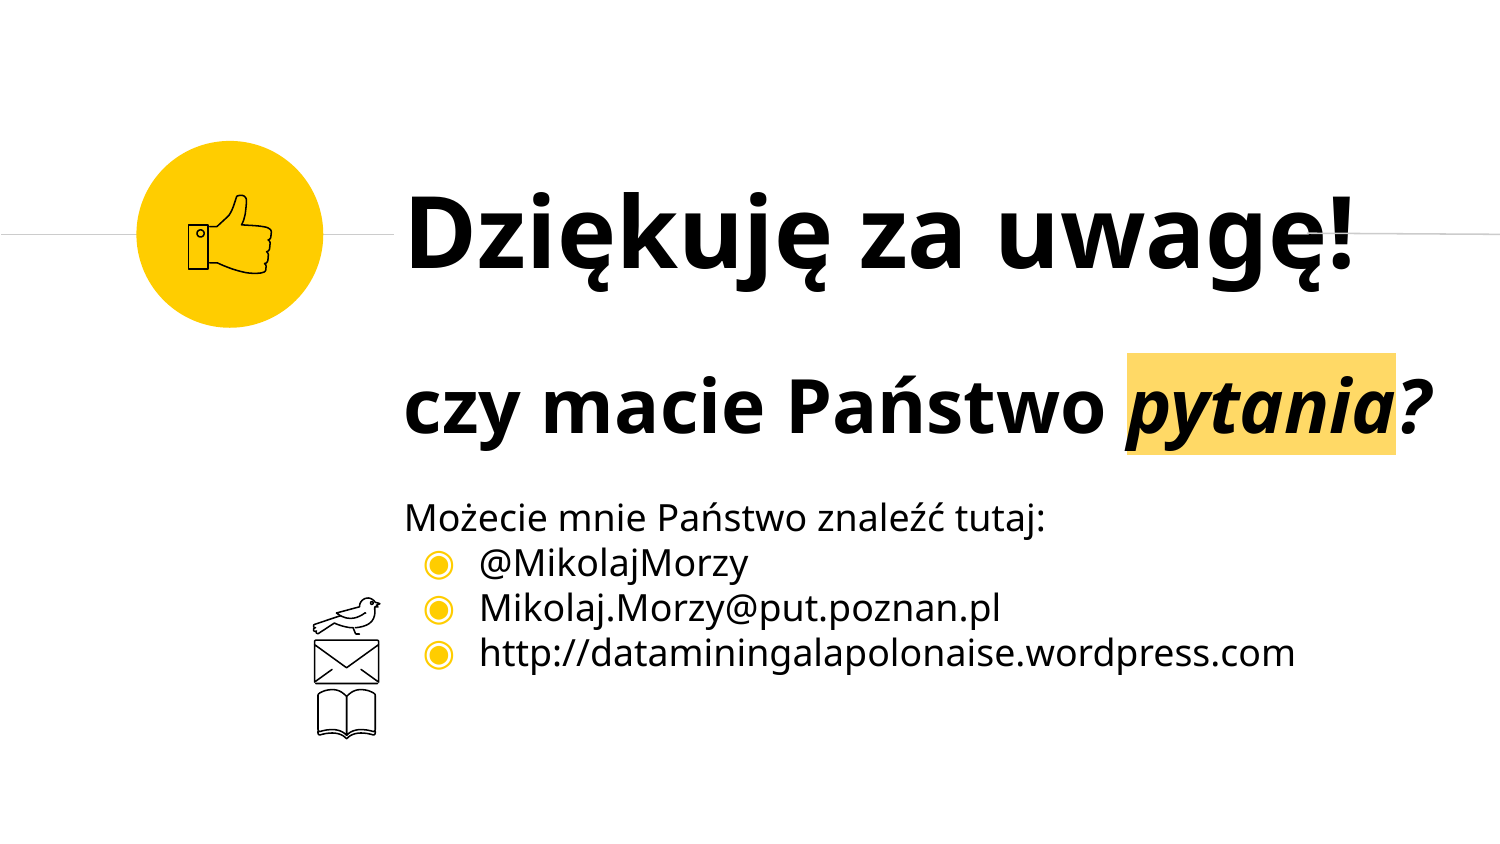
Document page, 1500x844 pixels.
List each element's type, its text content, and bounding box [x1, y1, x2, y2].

text_box [136, 243, 323, 328]
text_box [314, 642, 379, 684]
text_box [136, 140, 324, 233]
subtitle czy macie Państwo pytania? Możecie mnie Państwo znaleźć tutaj: @MikolajMorzy Mikolaj.Morzy@put.poznan.pl http://dataminingalapolonaise.wordpress.com [389, 343, 1462, 473]
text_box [313, 597, 381, 635]
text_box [188, 195, 272, 274]
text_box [317, 689, 376, 739]
title Dziękuję za uwagę! [389, 133, 1462, 325]
